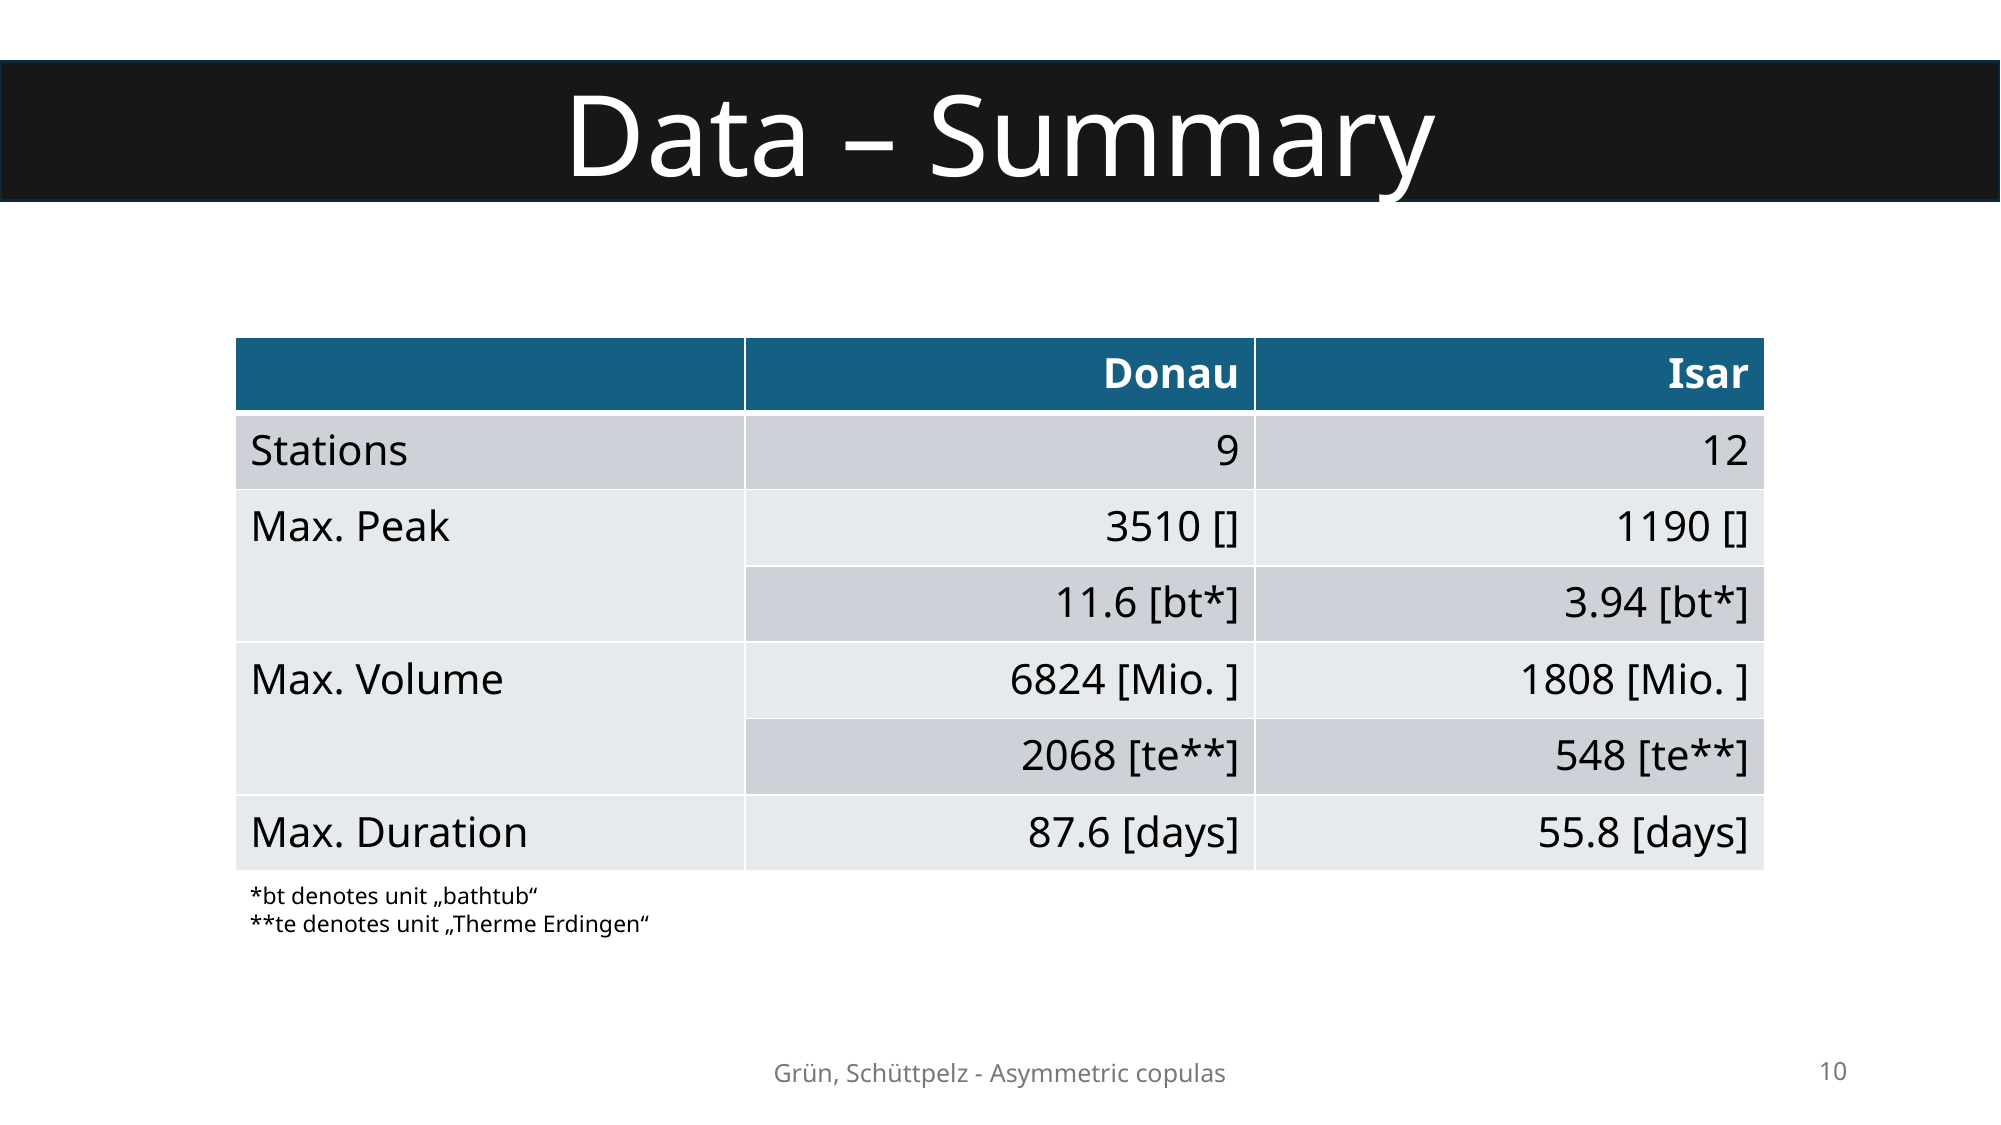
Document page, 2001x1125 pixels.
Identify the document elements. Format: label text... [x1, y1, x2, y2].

text_box *bt denotes unit „bathtub“ **te denotes unit „Therme Erdingen“ [234, 870, 866, 949]
footer Grün, Schüttpelz - Asymmetric copulas [662, 1042, 1338, 1103]
slide_number 10 [1412, 1042, 1863, 1103]
text_box Data – Summary [0, 60, 2000, 202]
